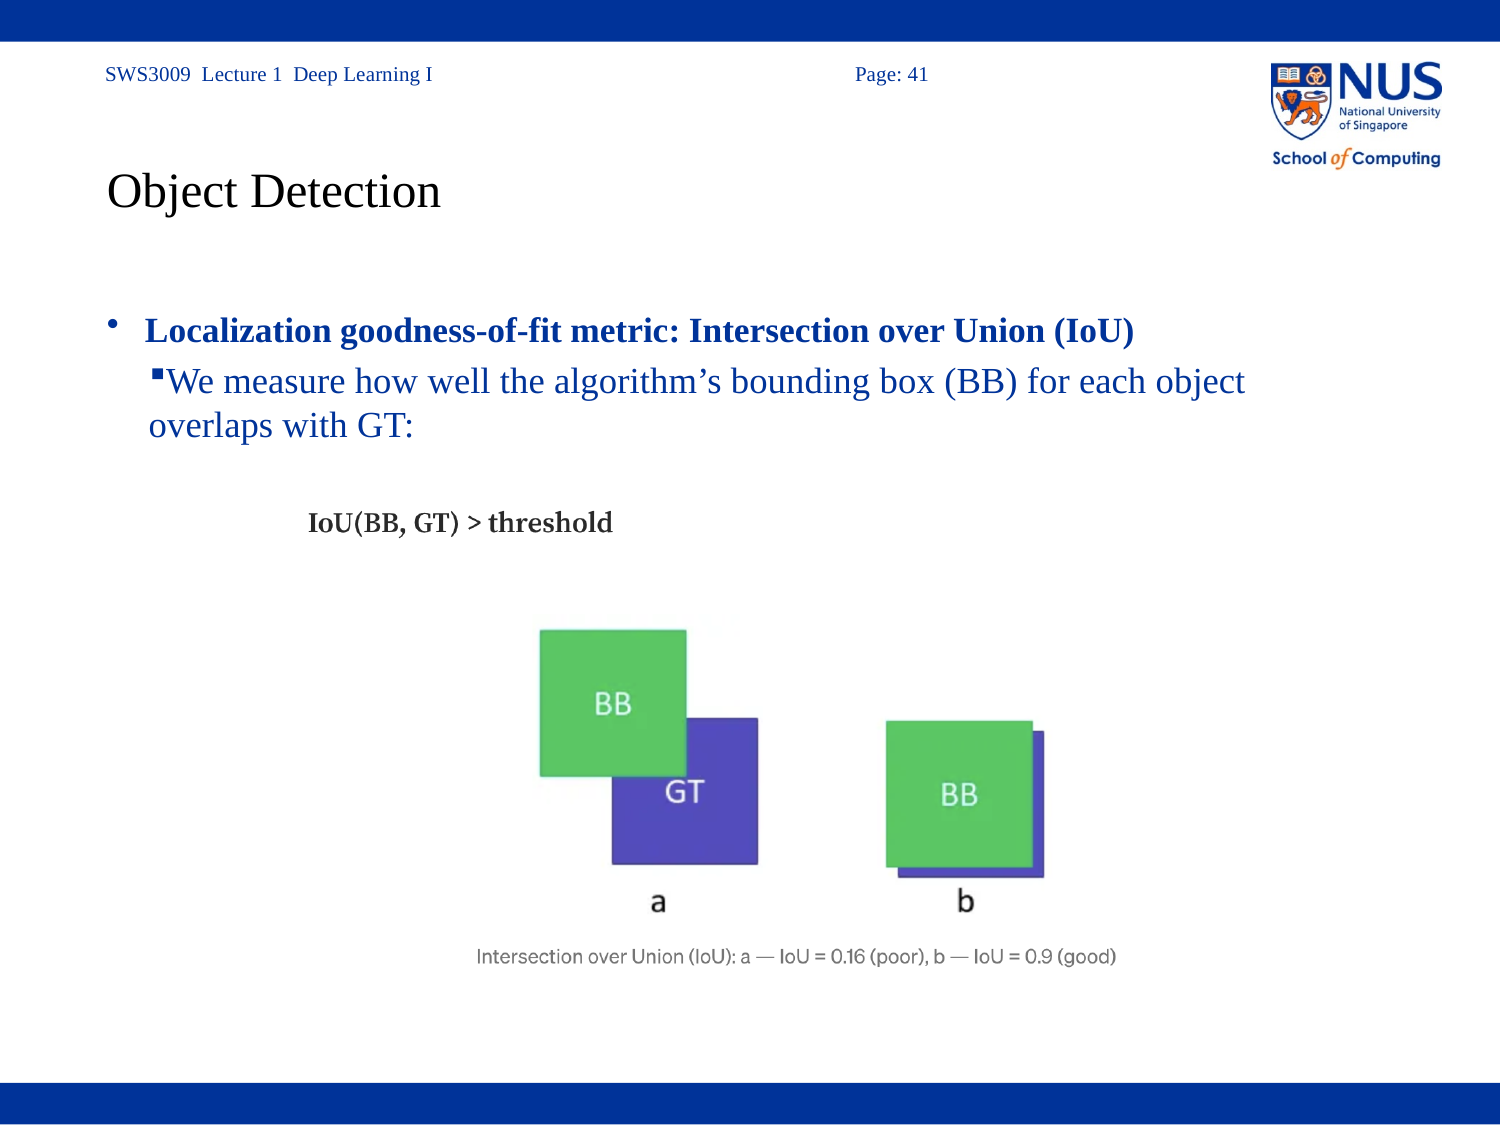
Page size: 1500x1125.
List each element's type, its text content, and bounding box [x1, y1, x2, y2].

title Object Detection [90, 93, 1160, 282]
list Localization goodness-of-fit metric: Intersection over Union (IoU) We measure how well the algorithm’s bounding box (BB) for each object overlaps with GT: [90, 298, 1366, 486]
picture [292, 485, 1207, 1000]
picture [1271, 61, 1442, 171]
